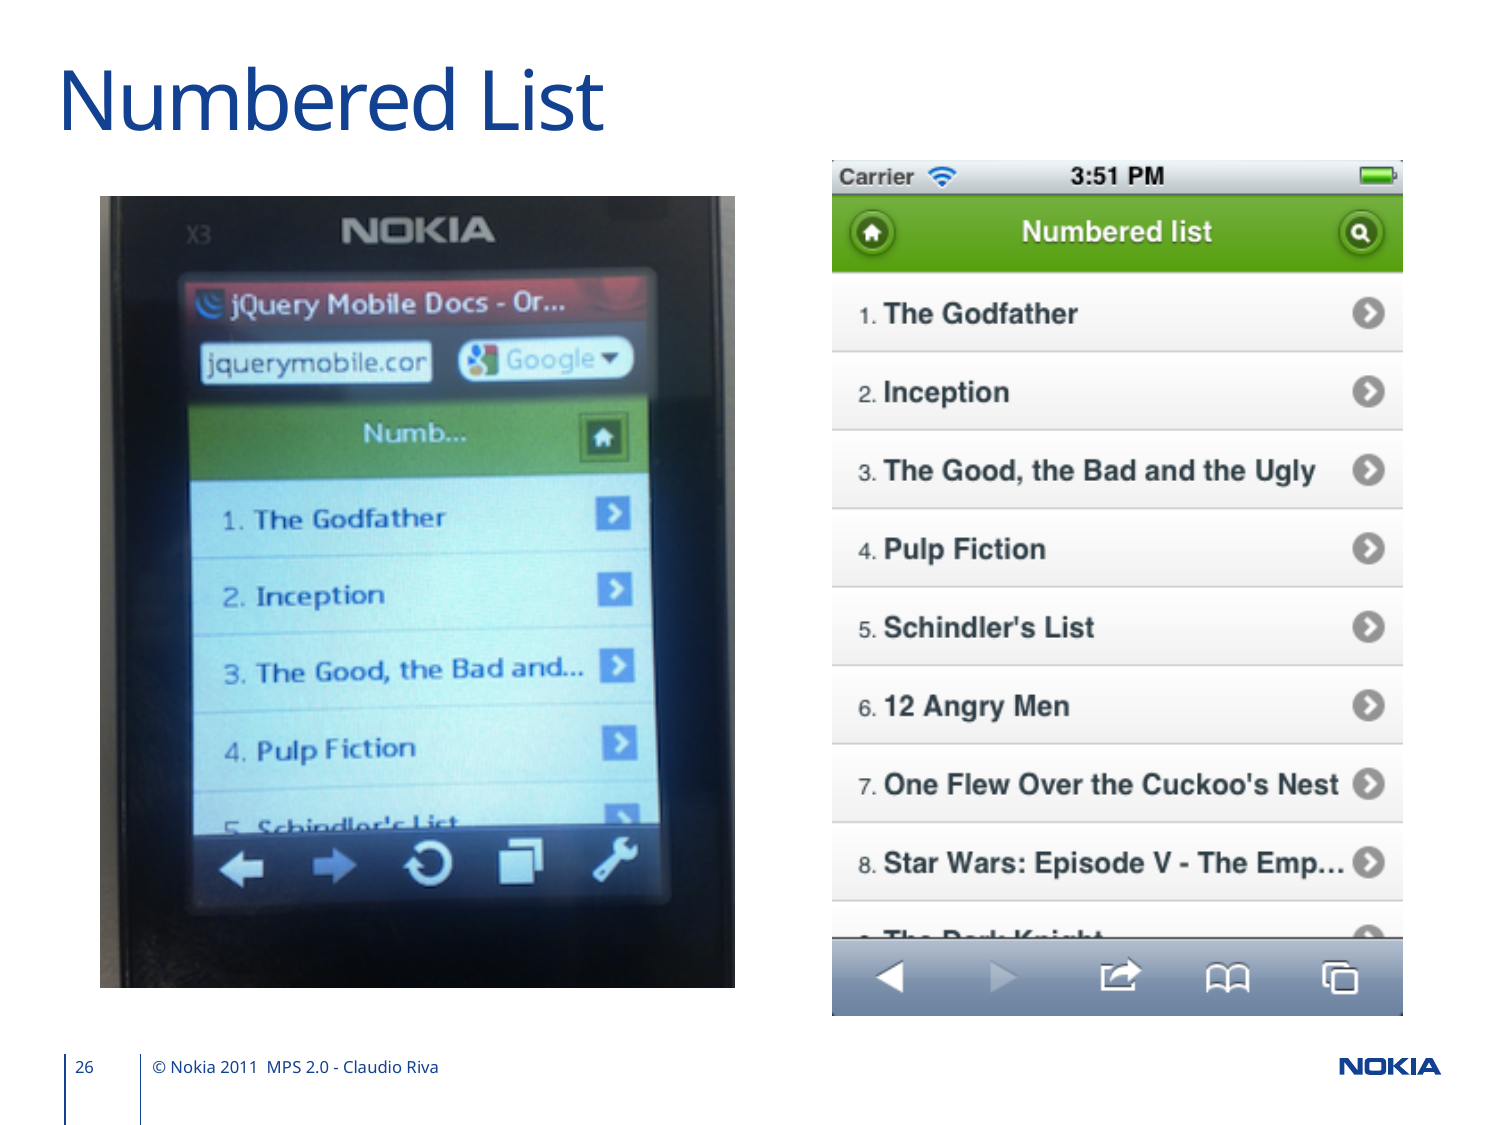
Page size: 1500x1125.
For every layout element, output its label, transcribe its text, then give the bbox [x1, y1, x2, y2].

picture [832, 160, 1403, 1016]
title Numbered List [56, 47, 1433, 149]
picture [100, 196, 735, 988]
slide_number 26 [75, 1057, 124, 1079]
footer © Nokia 2011 MPS 2.0 - Claudio Riva [152, 1057, 1231, 1079]
